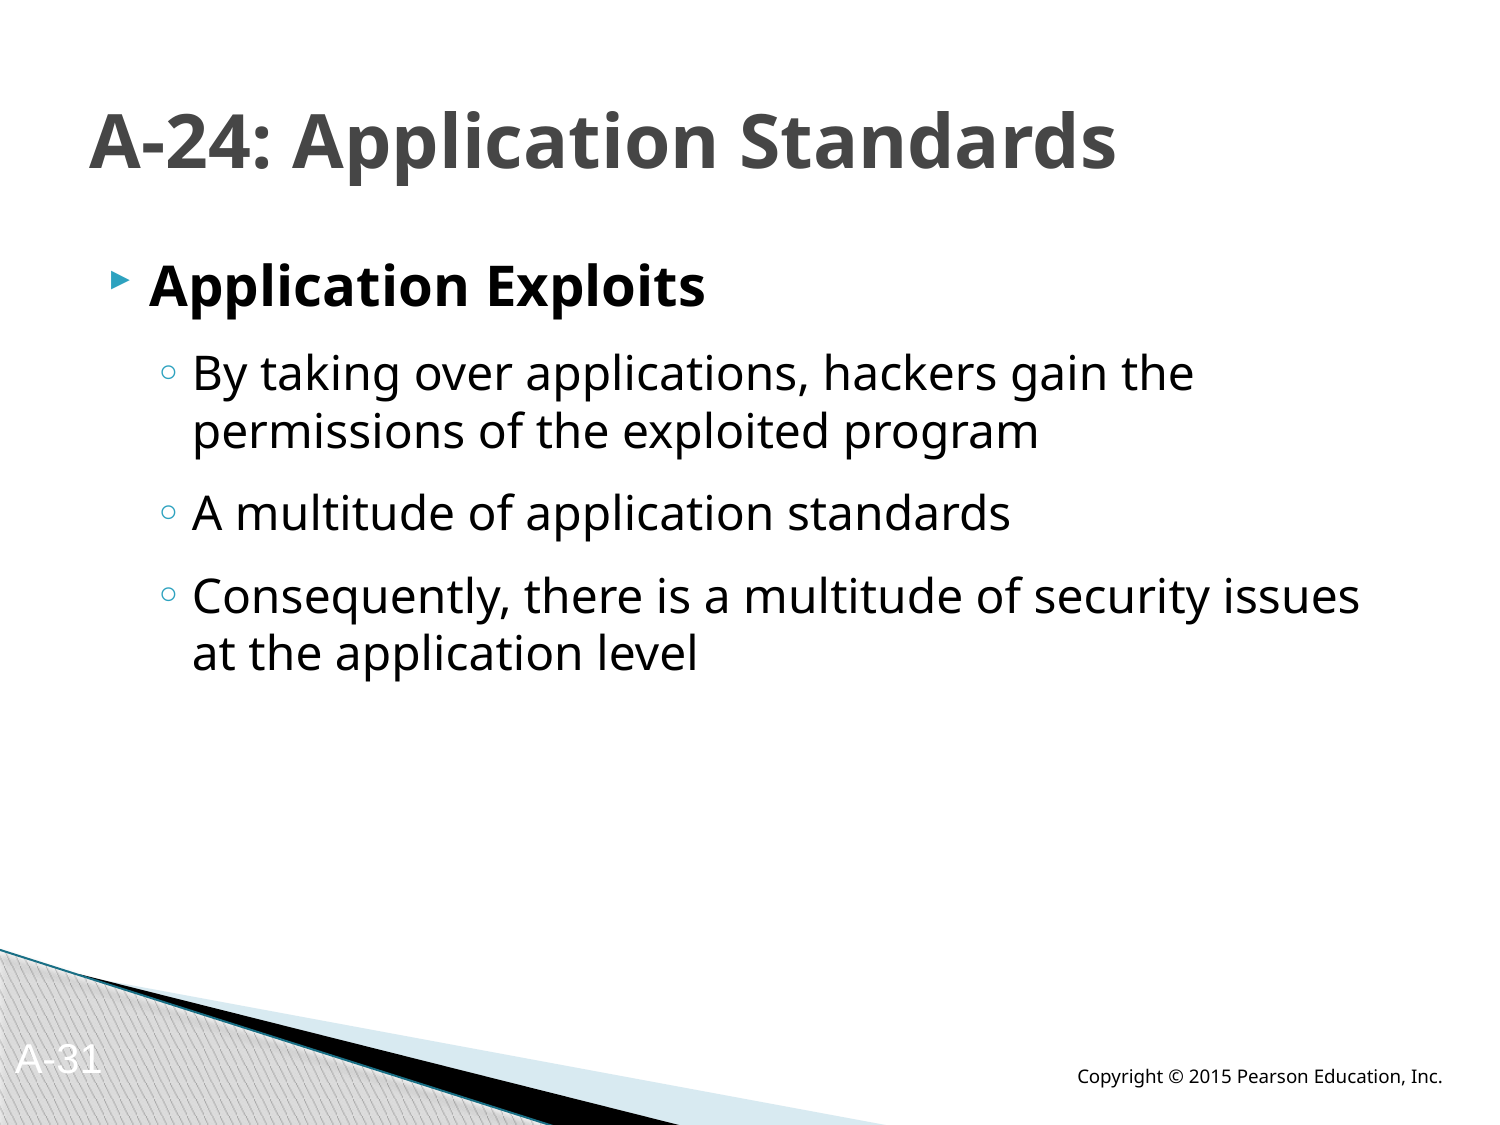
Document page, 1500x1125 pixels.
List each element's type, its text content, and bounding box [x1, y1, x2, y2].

list Application Exploits By taking over applications, hackers gain the permissions of the exploited program A multitude of application standards Consequently, there is a multitude of security issues at the application level [75, 242, 1425, 986]
title A-24: Application Standards [75, 45, 1425, 233]
